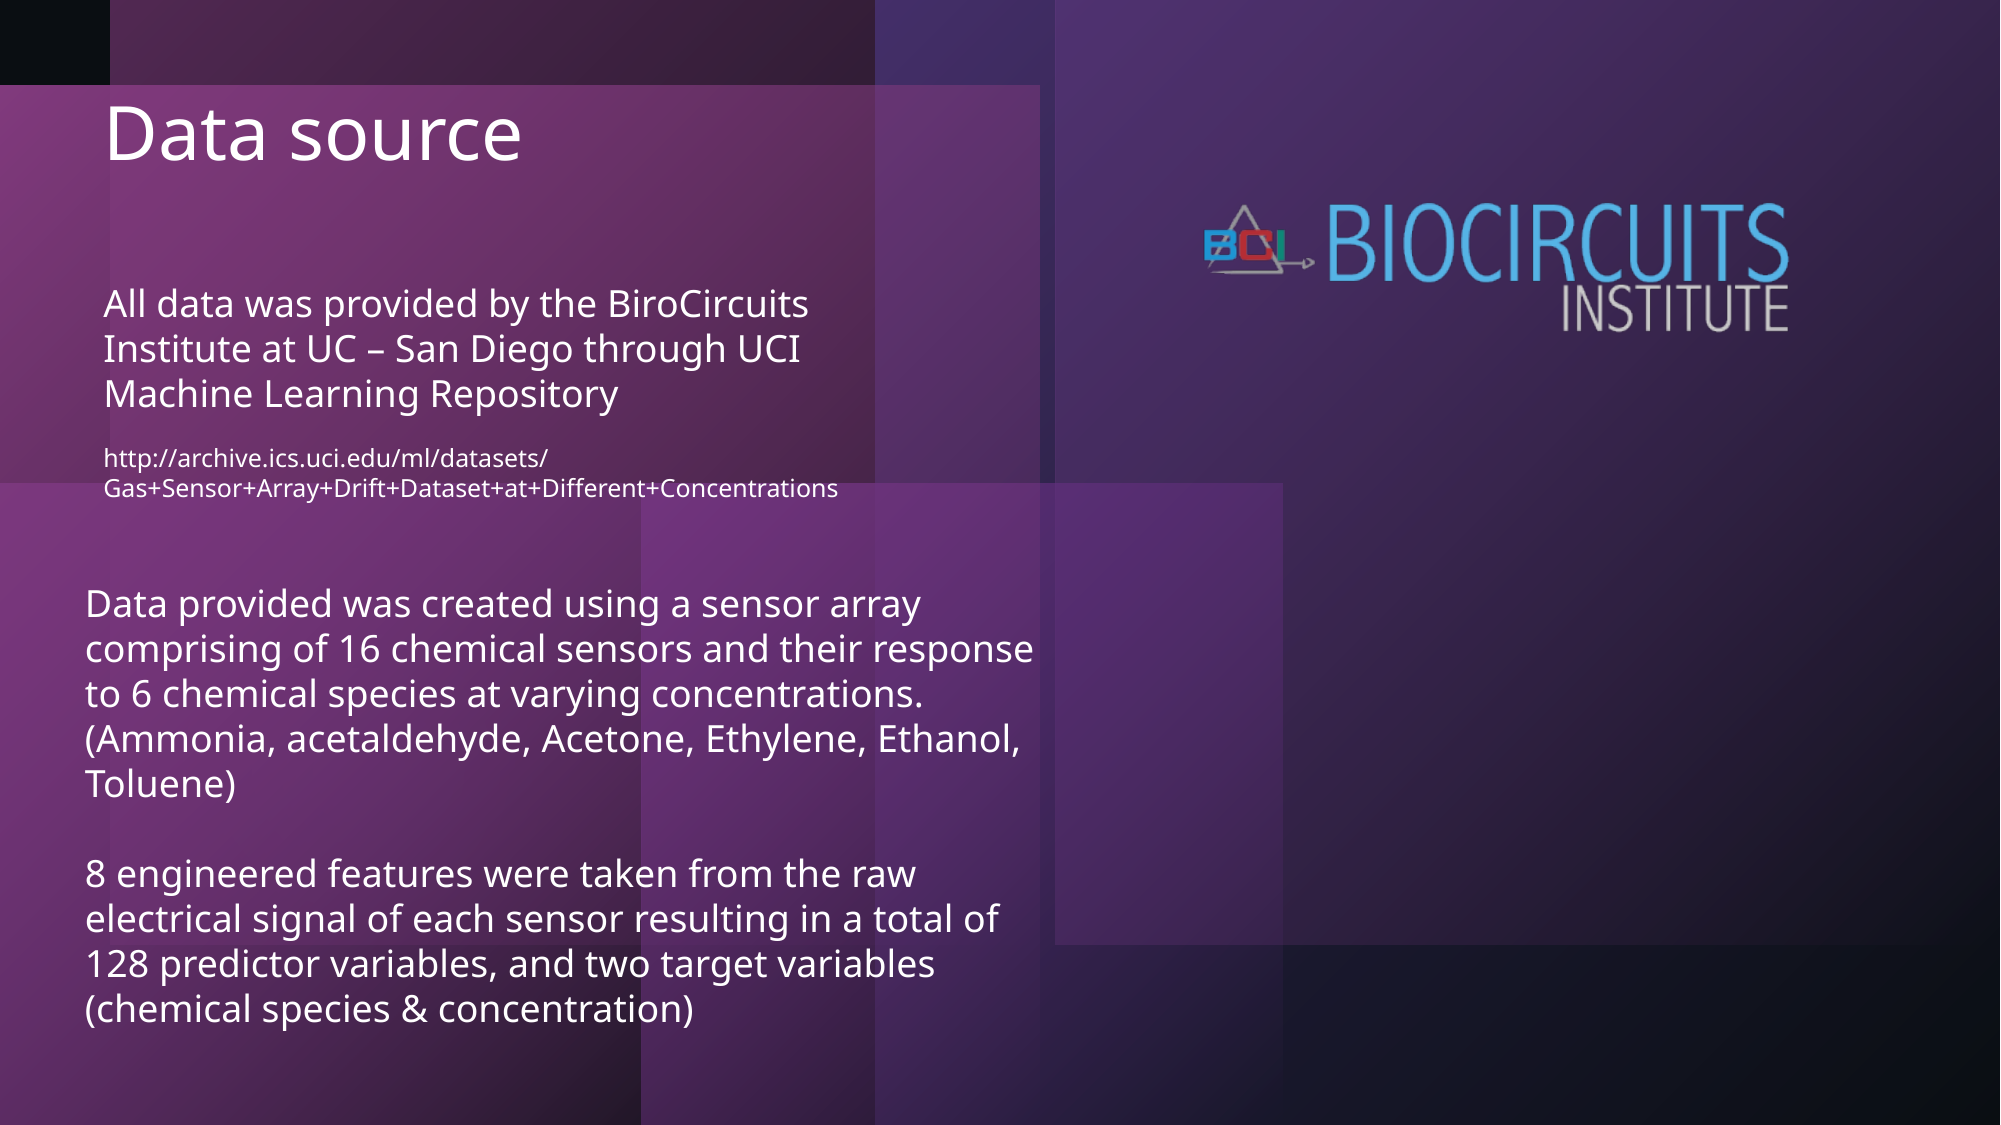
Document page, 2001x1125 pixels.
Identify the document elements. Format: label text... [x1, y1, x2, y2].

title Data source [88, 88, 1793, 187]
text_box All data was provided by the BiroCircuits Institute at UC – San Diego through UCI Machine Learning Repository [88, 272, 890, 423]
text_box http://archive.ics.uci.edu/ml/datasets/Gas+Sensor+Array+Drift+Dataset+at+Different+Concentrations [88, 435, 1089, 510]
picture [1173, 170, 1793, 349]
text_box Data provided was created using a sensor array comprising of 16 chemical sensors and their response to 6 chemical species at varying concentrations. (Ammonia, acetaldehyde, Acetone, Ethylene, Ethanol, Toluene) 8 engineered features were taken from the raw electrical signal of each sensor resulting in a total of 128 predictor variables, and two target variables (chemical species & concentration) [70, 573, 1071, 1038]
